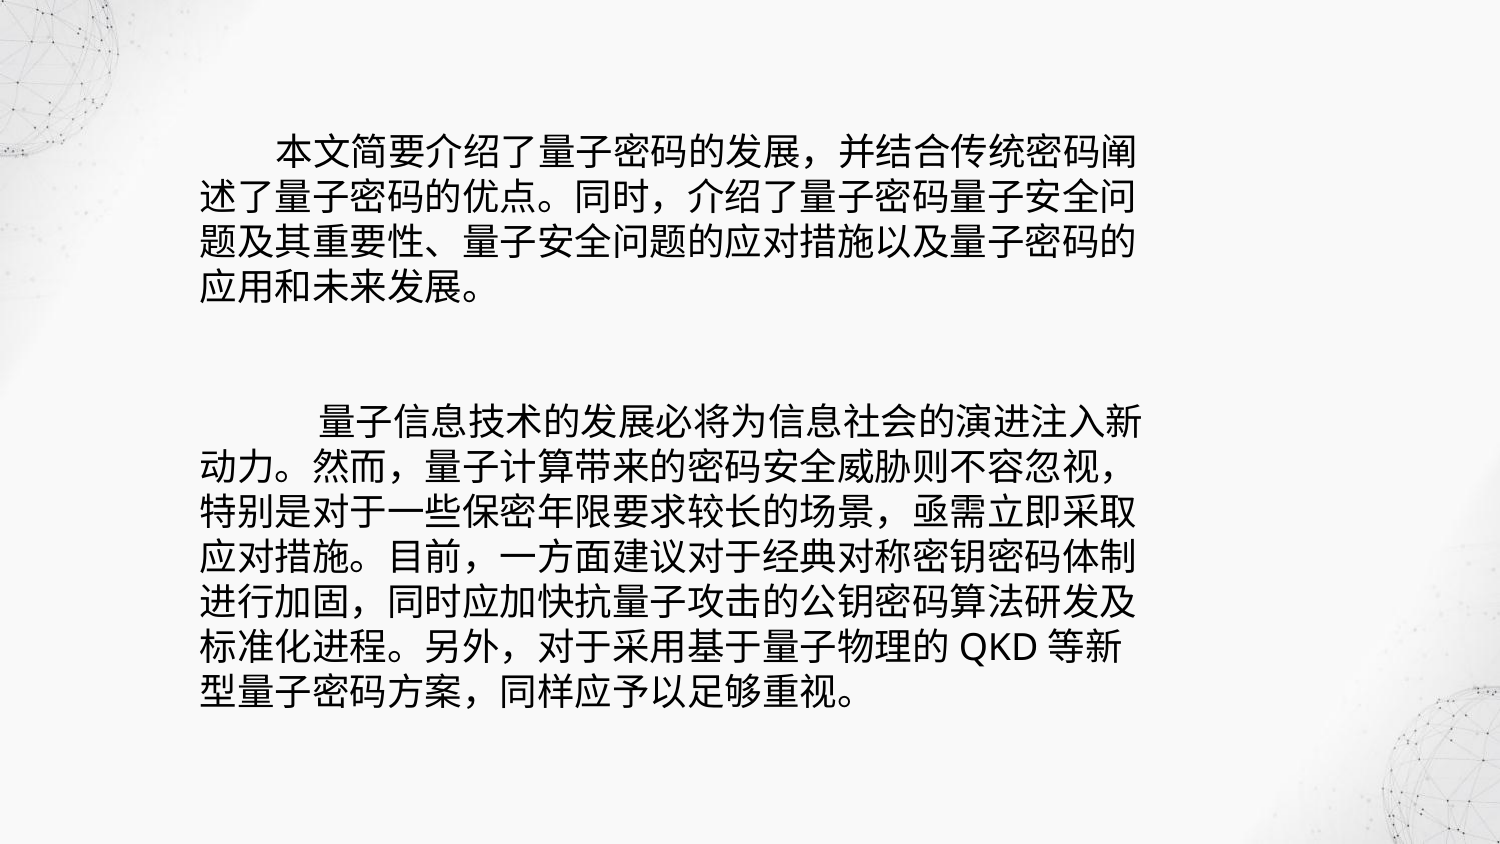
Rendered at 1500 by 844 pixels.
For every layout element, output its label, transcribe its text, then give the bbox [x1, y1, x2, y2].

picture [0, 0, 1500, 844]
text_box 本文简要介绍了量子密码的发展，并结合传统密码阐述了量子密码的优点。同时，介绍了量子密码量子安全问题及其重要性、量子安全问题的应对措施以及量子密码的应用和未来发展。 量子信息技术的发展必将为信息社会的演进注入新动力。然而，量子计算带来的密码安全威胁则不容忽视，特别是对于一些保密年限要求较长的场景，亟需立即采取应对措施。目前，一方面建议对于经典对称密钥密码体制进行加固，同时应加快抗量子攻击的公钥密码算法研发及标准化进程。另外，对于采用基于量子物理的QKD等新型量子密码方案，同样应予以足够重视。 [185, 120, 1167, 721]
